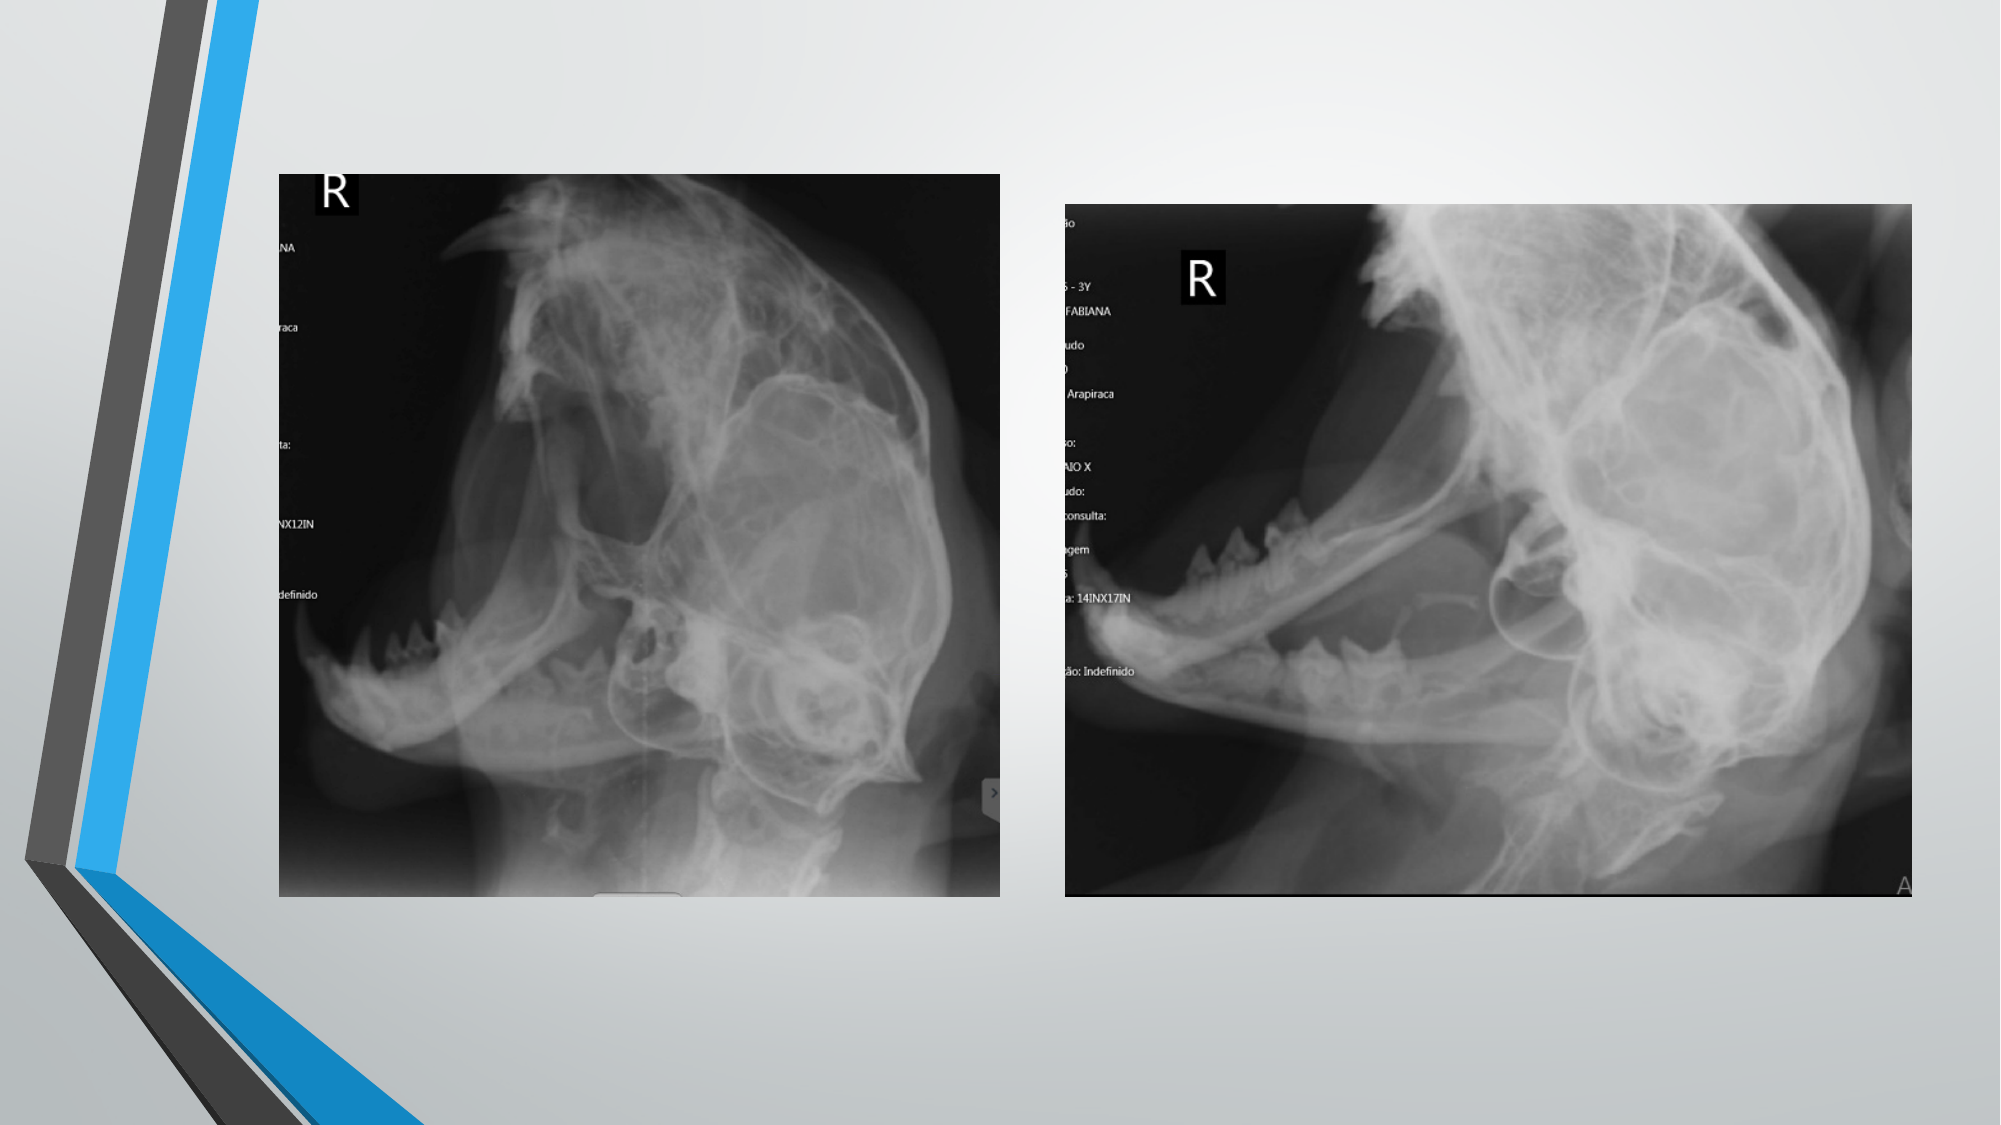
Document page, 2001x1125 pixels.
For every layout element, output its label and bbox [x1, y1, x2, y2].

picture [279, 174, 1001, 897]
picture [1064, 204, 1912, 897]
